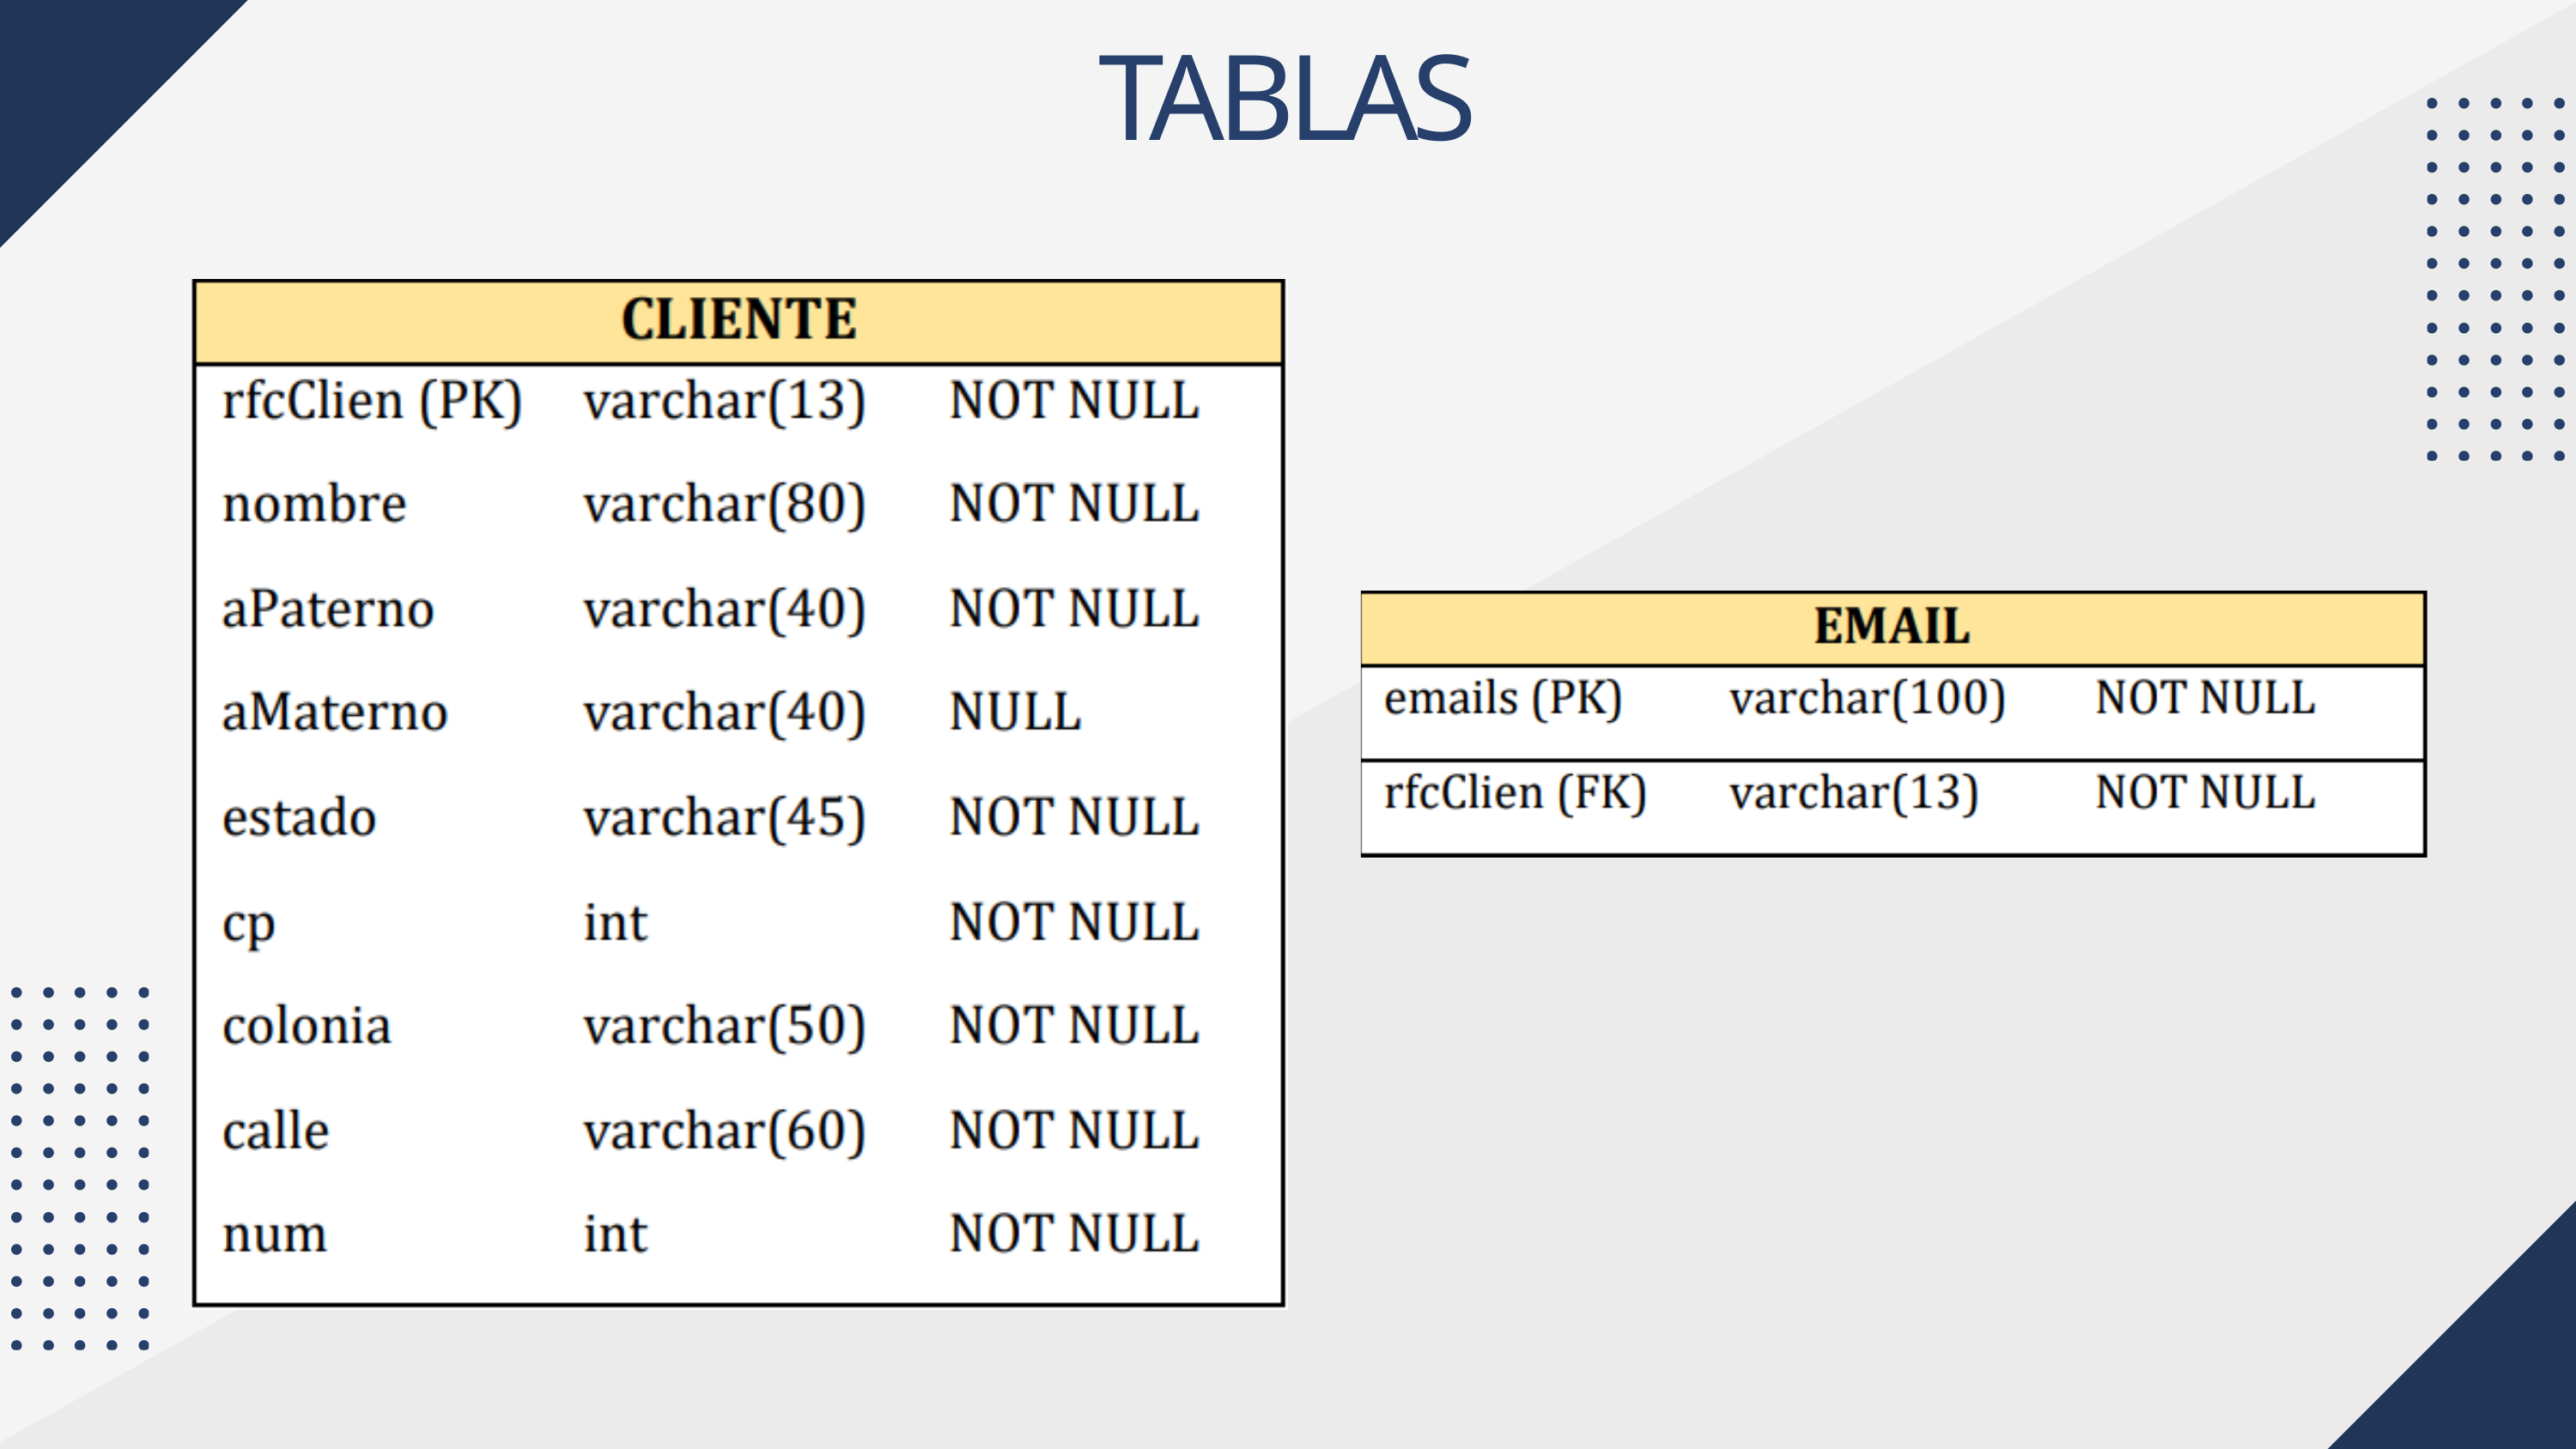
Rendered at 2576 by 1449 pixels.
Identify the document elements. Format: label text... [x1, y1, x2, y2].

text_box [2427, 98, 2576, 461]
text_box [0, 987, 149, 1350]
text_box TABLAS [536, 47, 2040, 164]
text_box [0, 0, 248, 248]
text_box [191, 279, 1289, 1310]
text_box [1360, 591, 2427, 858]
text_box [2327, 1200, 2576, 1449]
text_box [0, 2, 2576, 1449]
